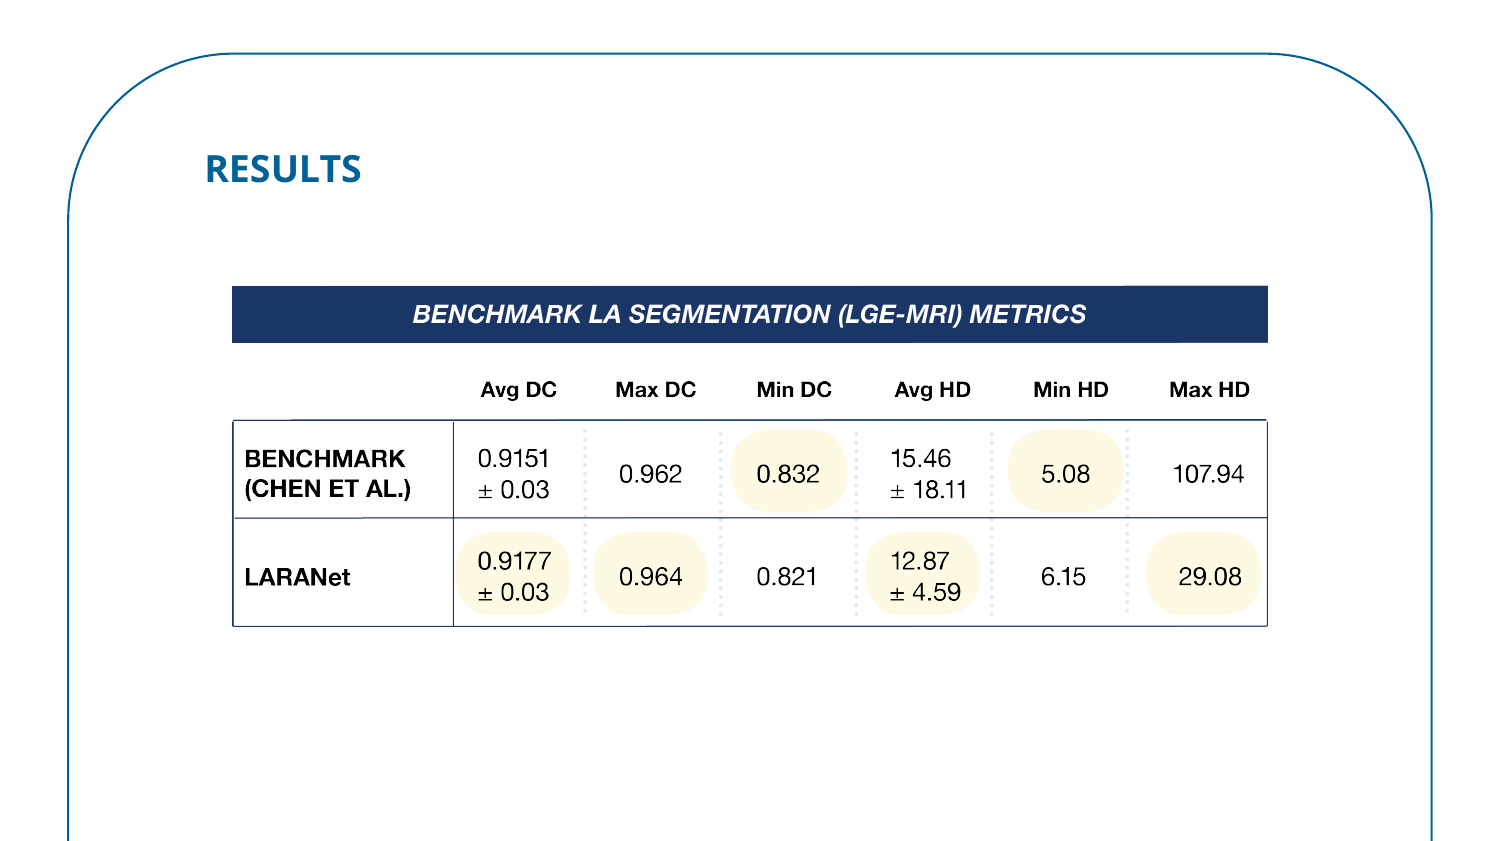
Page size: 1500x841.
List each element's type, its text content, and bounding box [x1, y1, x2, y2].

picture [232, 371, 1268, 630]
picture [232, 281, 1268, 343]
text_box [67, 52, 1433, 841]
text_box RESULTS [189, 137, 633, 198]
